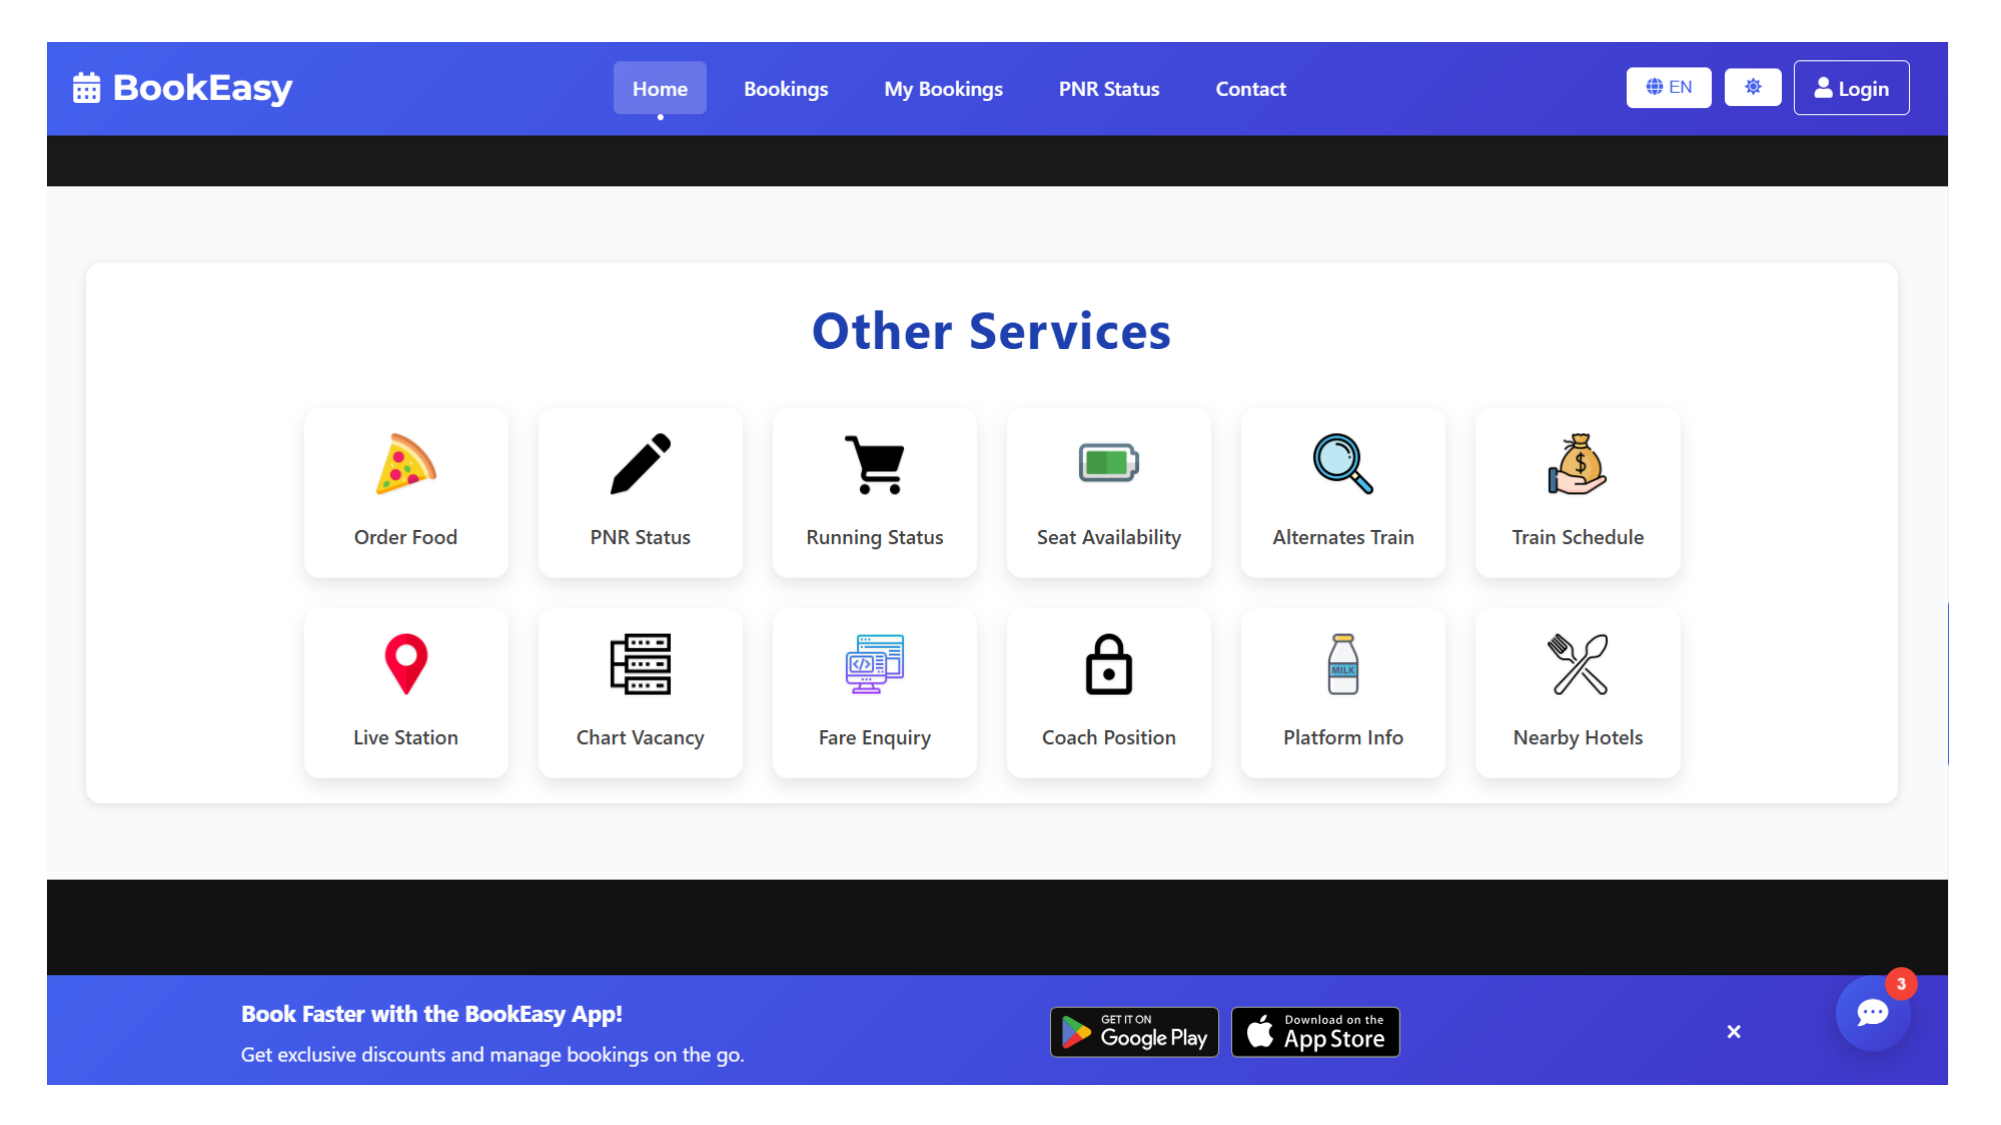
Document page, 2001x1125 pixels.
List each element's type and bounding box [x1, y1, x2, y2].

list [47, 43, 1949, 1085]
